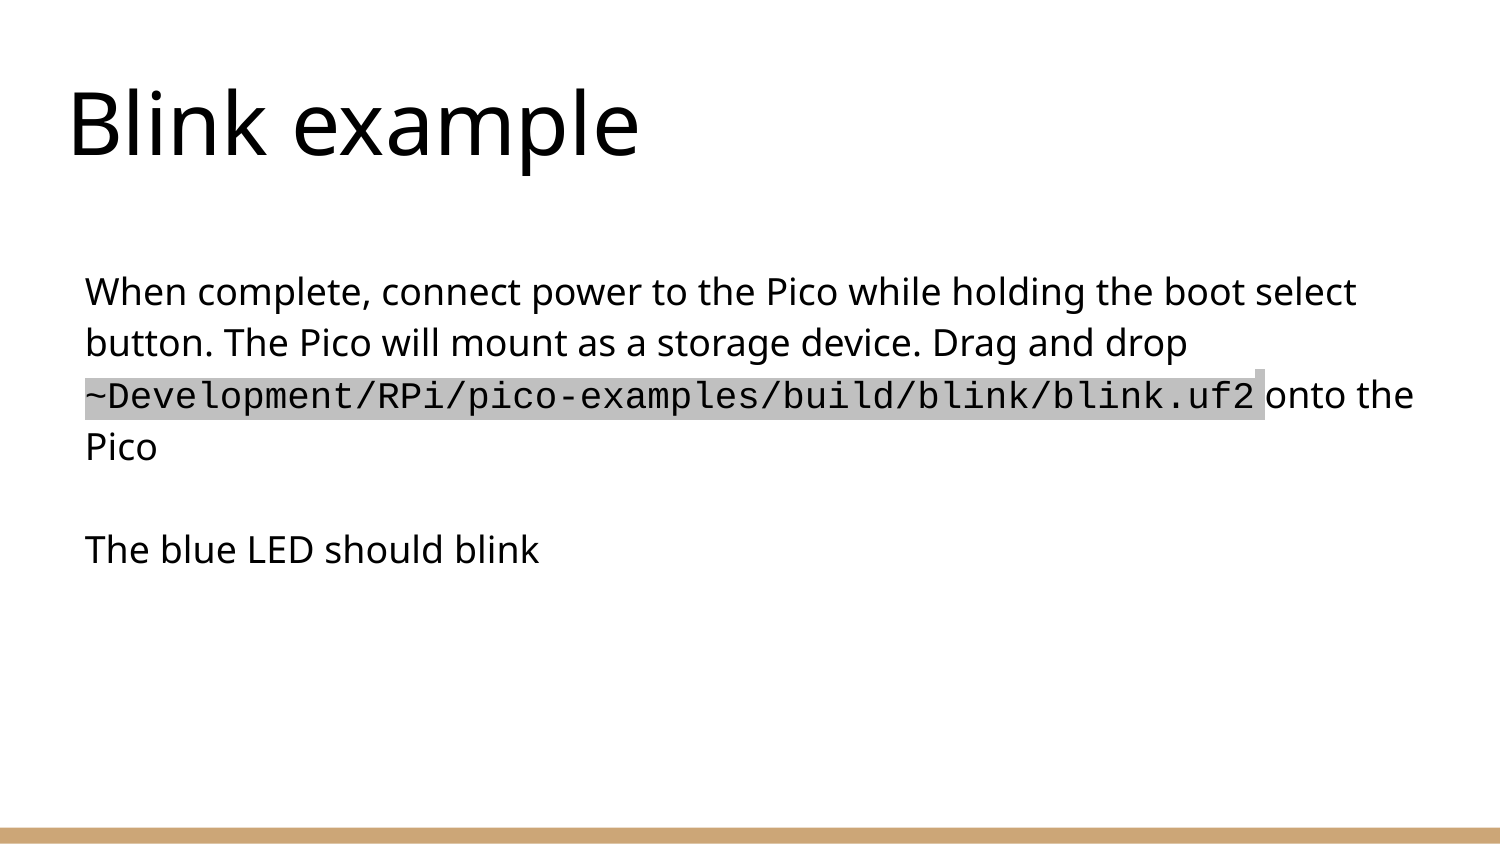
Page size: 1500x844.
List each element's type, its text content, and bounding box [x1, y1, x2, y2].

list When complete, connect power to the Pico while holding the boot select button. The Pico will mount as a storage device. Drag and drop ~Development/RPi/pico-examples/build/blink/blink.uf2 onto the Pico The blue LED should blink [51, 200, 1449, 752]
title Blink example [51, 51, 1449, 189]
